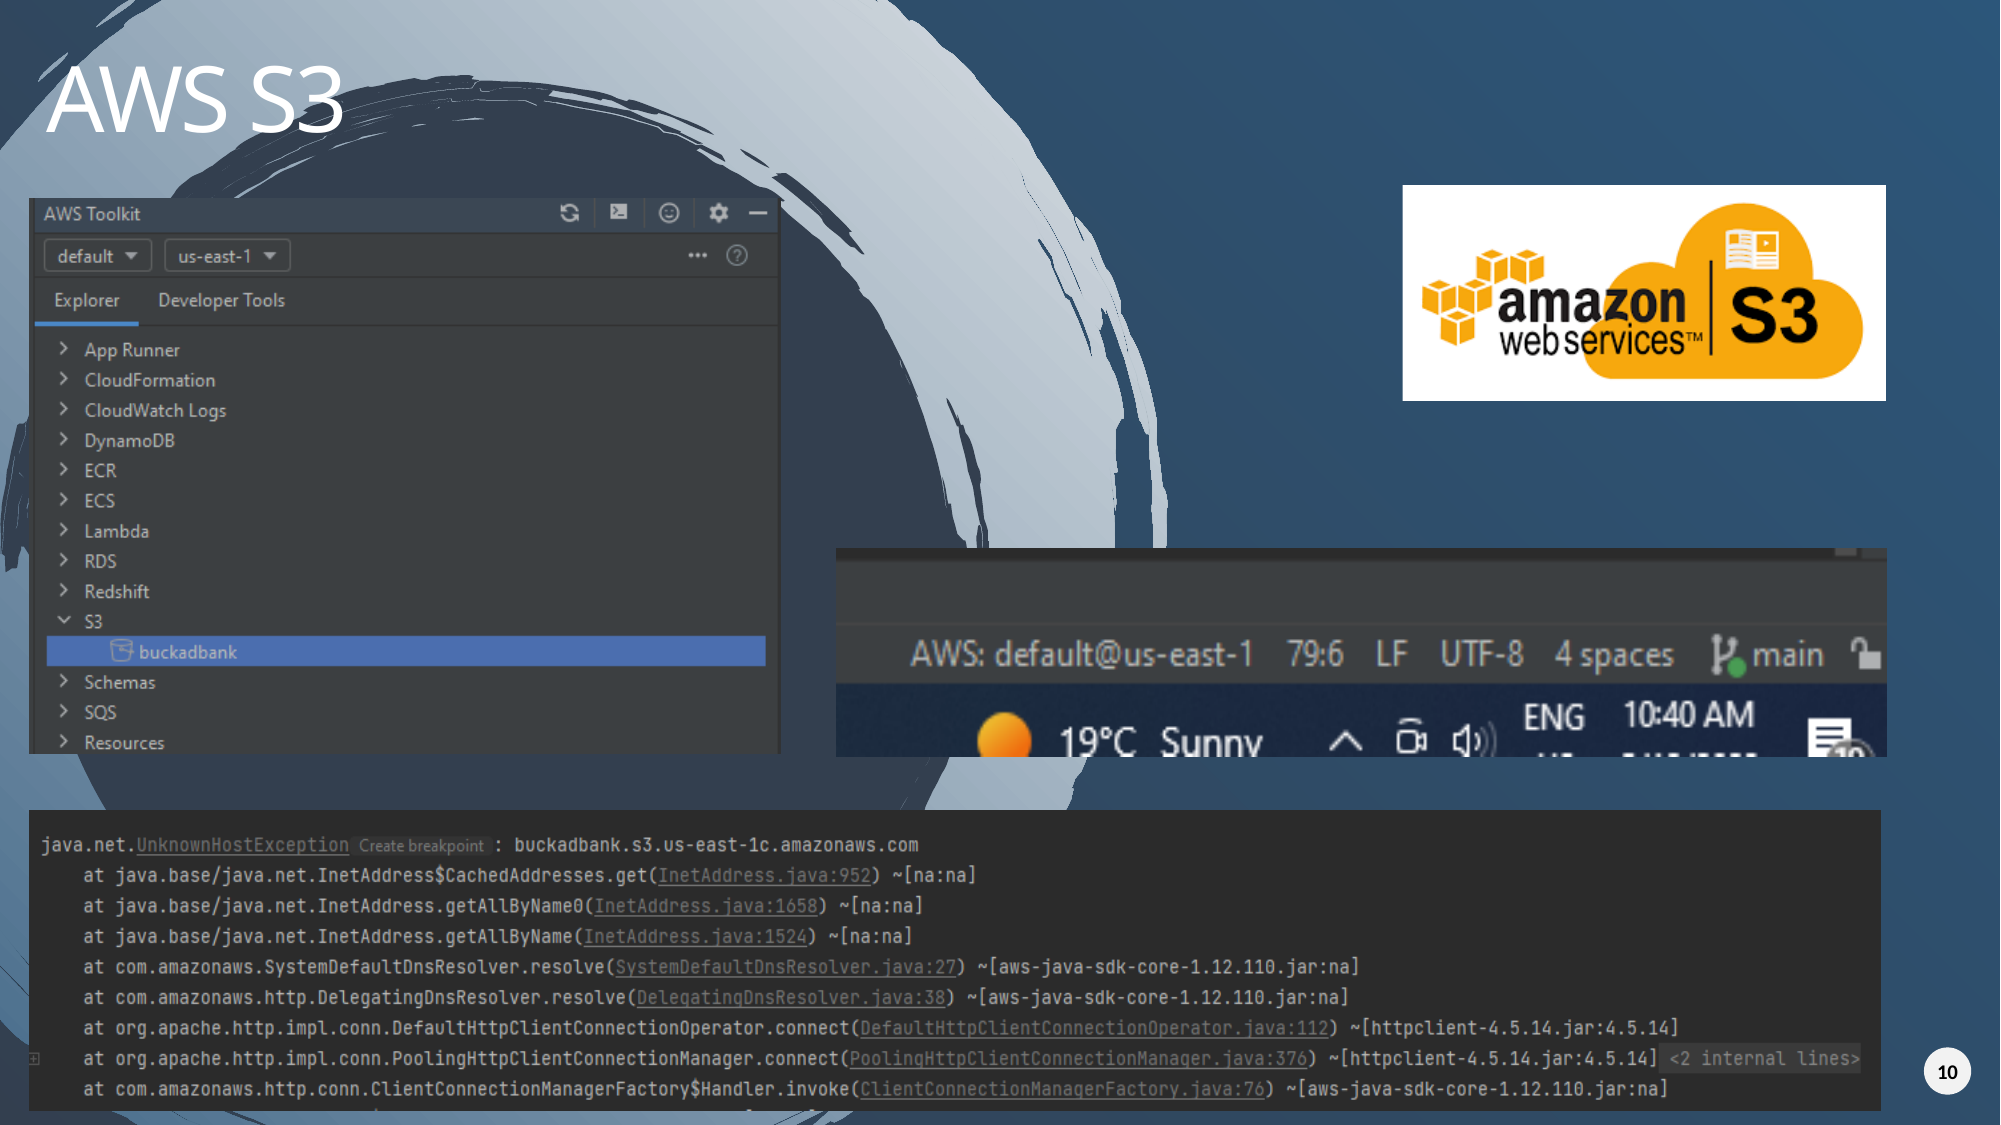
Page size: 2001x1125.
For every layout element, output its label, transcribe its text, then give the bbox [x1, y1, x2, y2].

picture [29, 810, 1881, 1111]
picture [836, 548, 1888, 757]
title Challenges and solutions [1201, 779, 1911, 1101]
picture [29, 198, 781, 754]
picture [1402, 185, 1888, 403]
slide_number 10 [1923, 1047, 1972, 1095]
text_box AWS S3 [18, 13, 377, 151]
